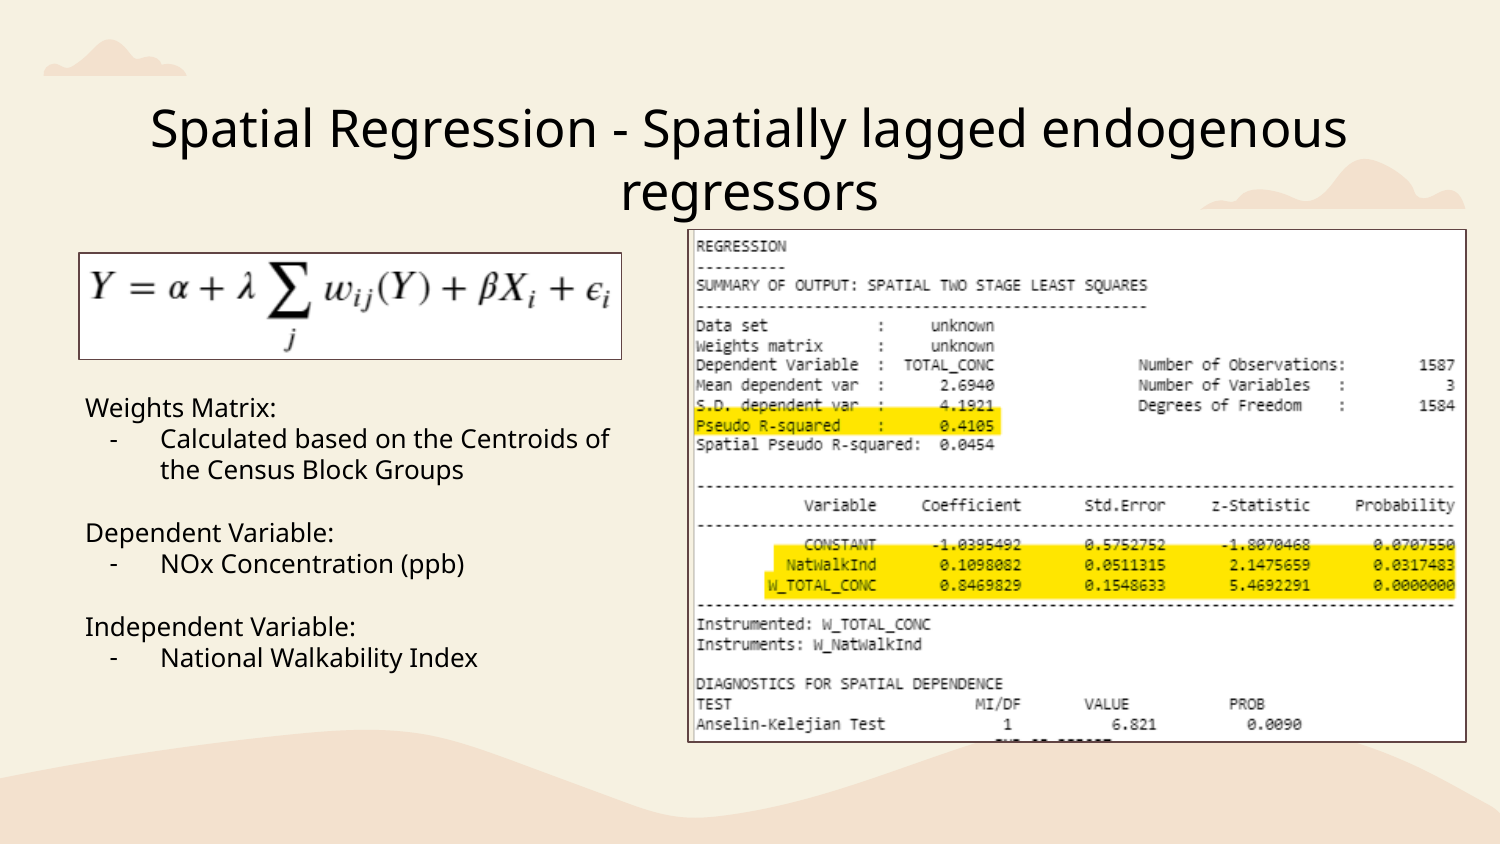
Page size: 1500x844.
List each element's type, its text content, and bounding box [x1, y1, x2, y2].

picture [79, 253, 621, 359]
title Spatial Regression - Spatially lagged endogenous regressors [0, 80, 1500, 175]
text_box Weights Matrix: Calculated based on the Centroids of the Census Block Groups Dependent Variable: NOx Concentration (ppb) Independent Variable: National Walkability Index [70, 376, 631, 688]
picture [688, 229, 1466, 742]
